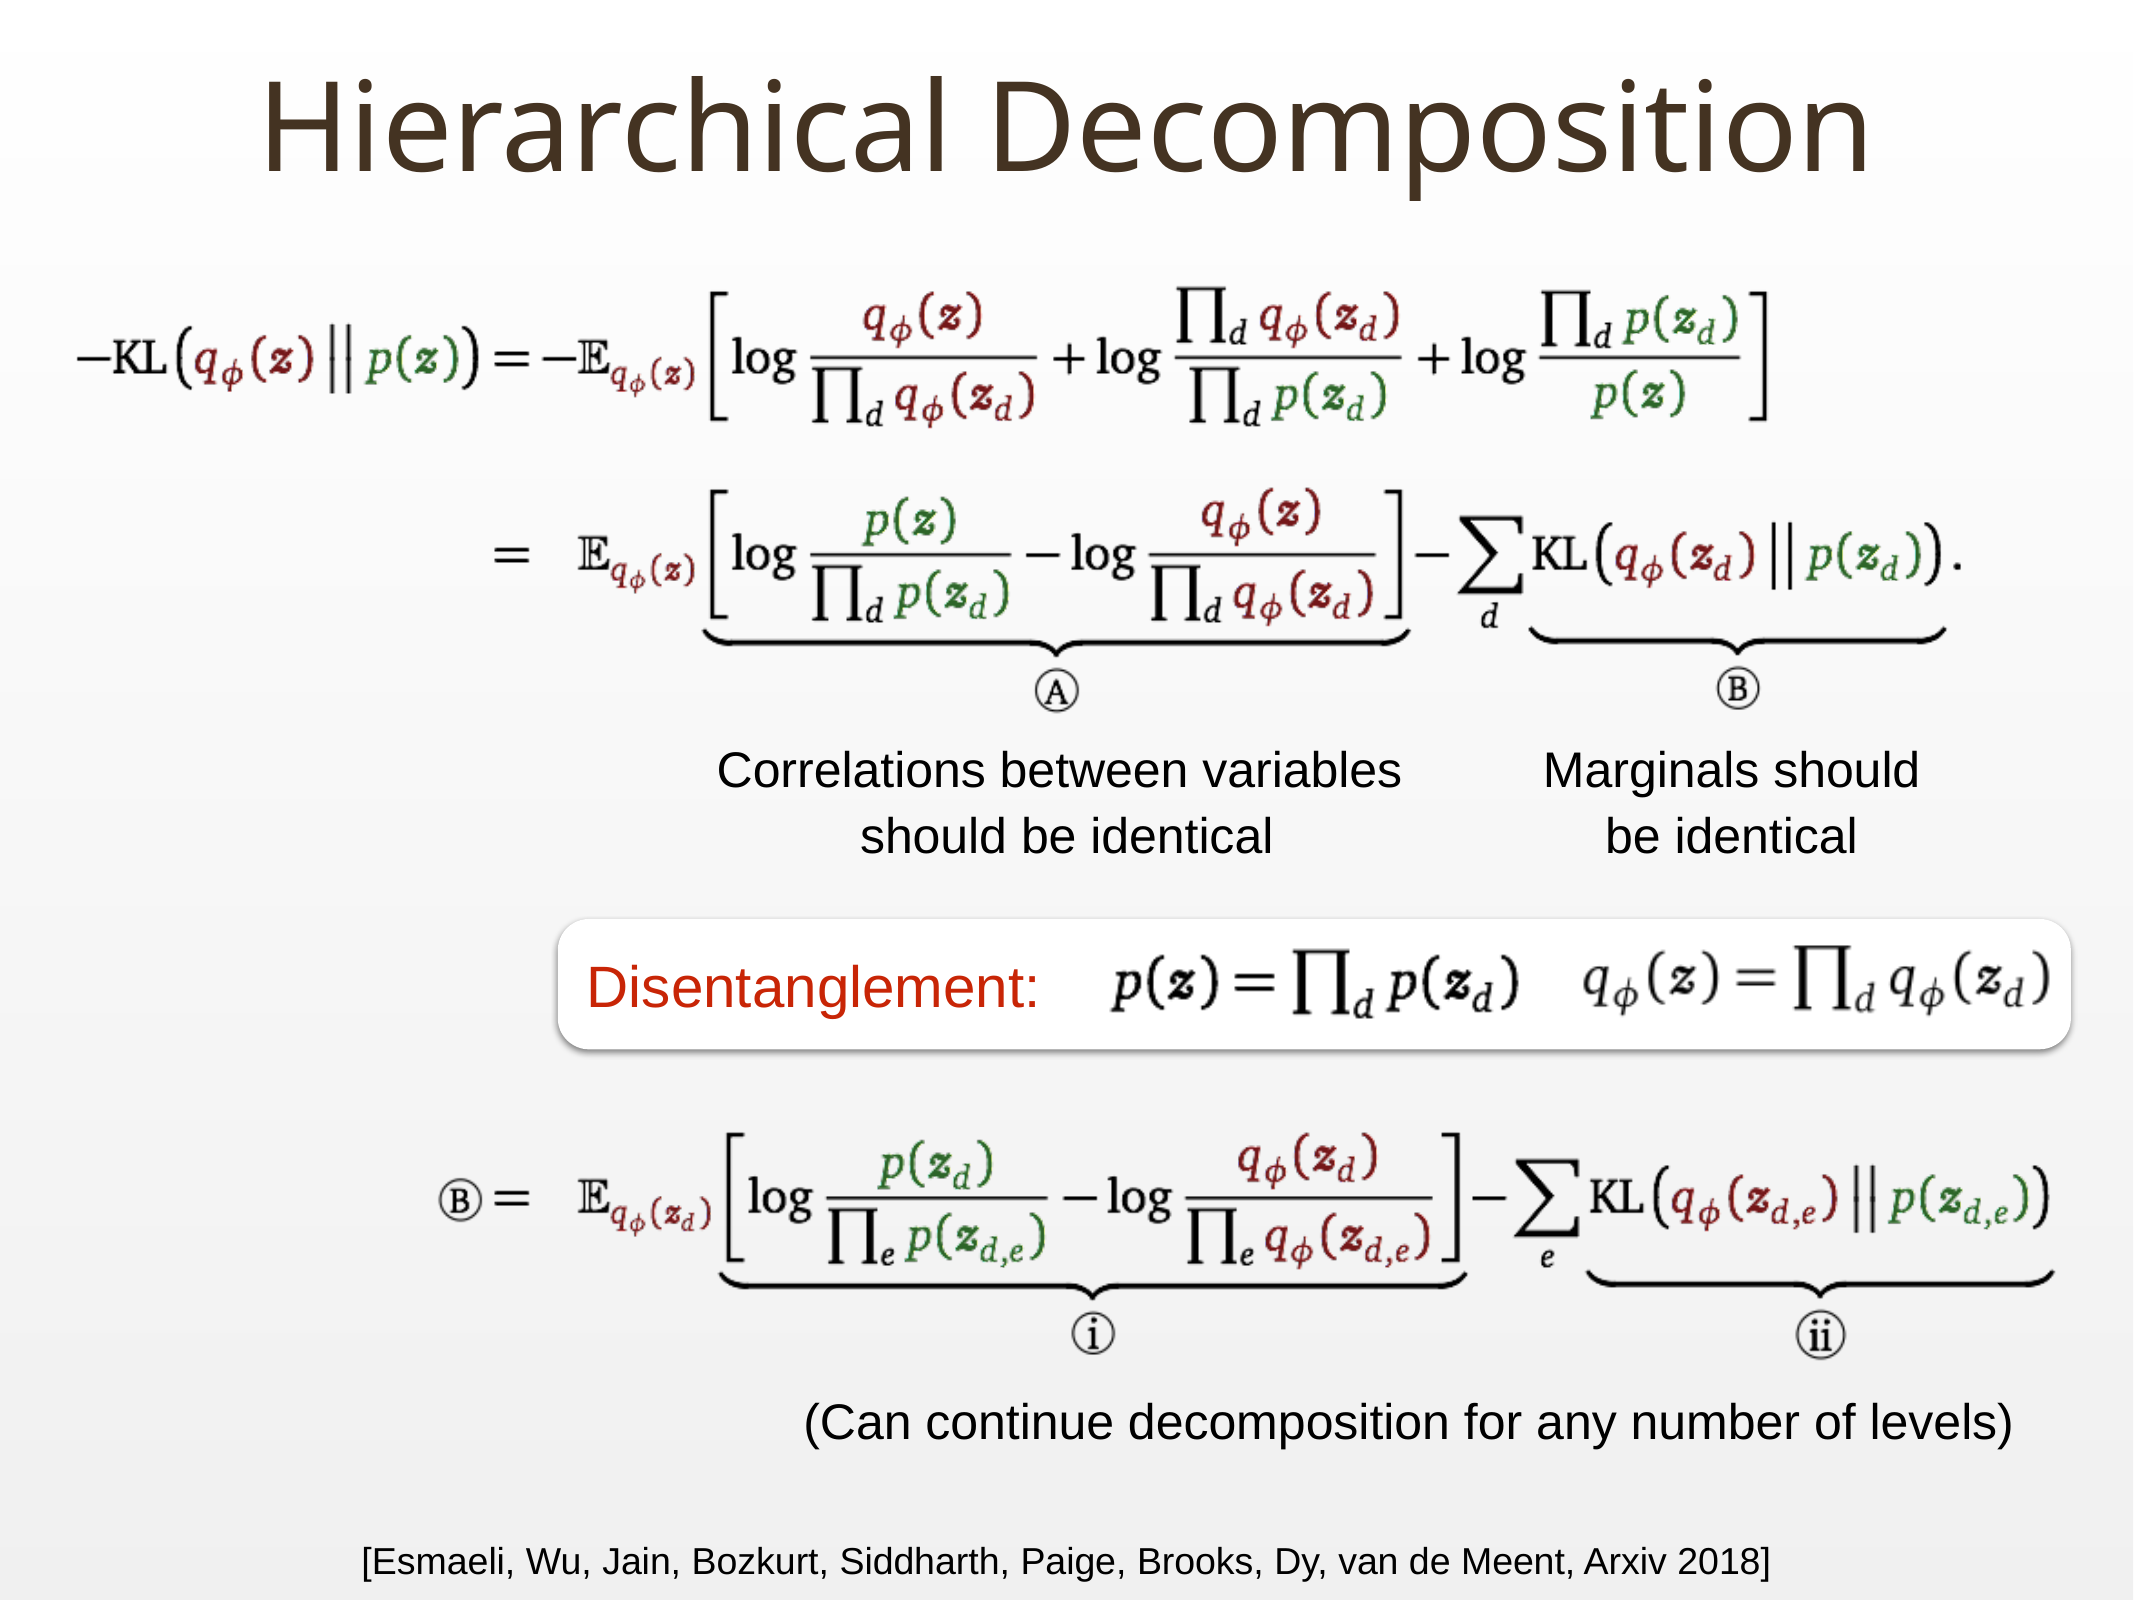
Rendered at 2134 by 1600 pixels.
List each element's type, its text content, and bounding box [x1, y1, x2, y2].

title Hierarchical Decomposition [48, 0, 2086, 245]
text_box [557, 918, 2072, 1050]
text_box Marginals should be identical [1534, 731, 1929, 872]
picture [74, 283, 2060, 445]
text_box Correlations between variables should be identical [708, 731, 1425, 872]
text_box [74, 1125, 2060, 1456]
text_box [Esmaeli, Wu, Jain, Bozkurt, Siddharth, Paige, Brooks, Dy, van de Meent, Arxiv 2018] [353, 1519, 1781, 1591]
picture [74, 482, 2060, 723]
